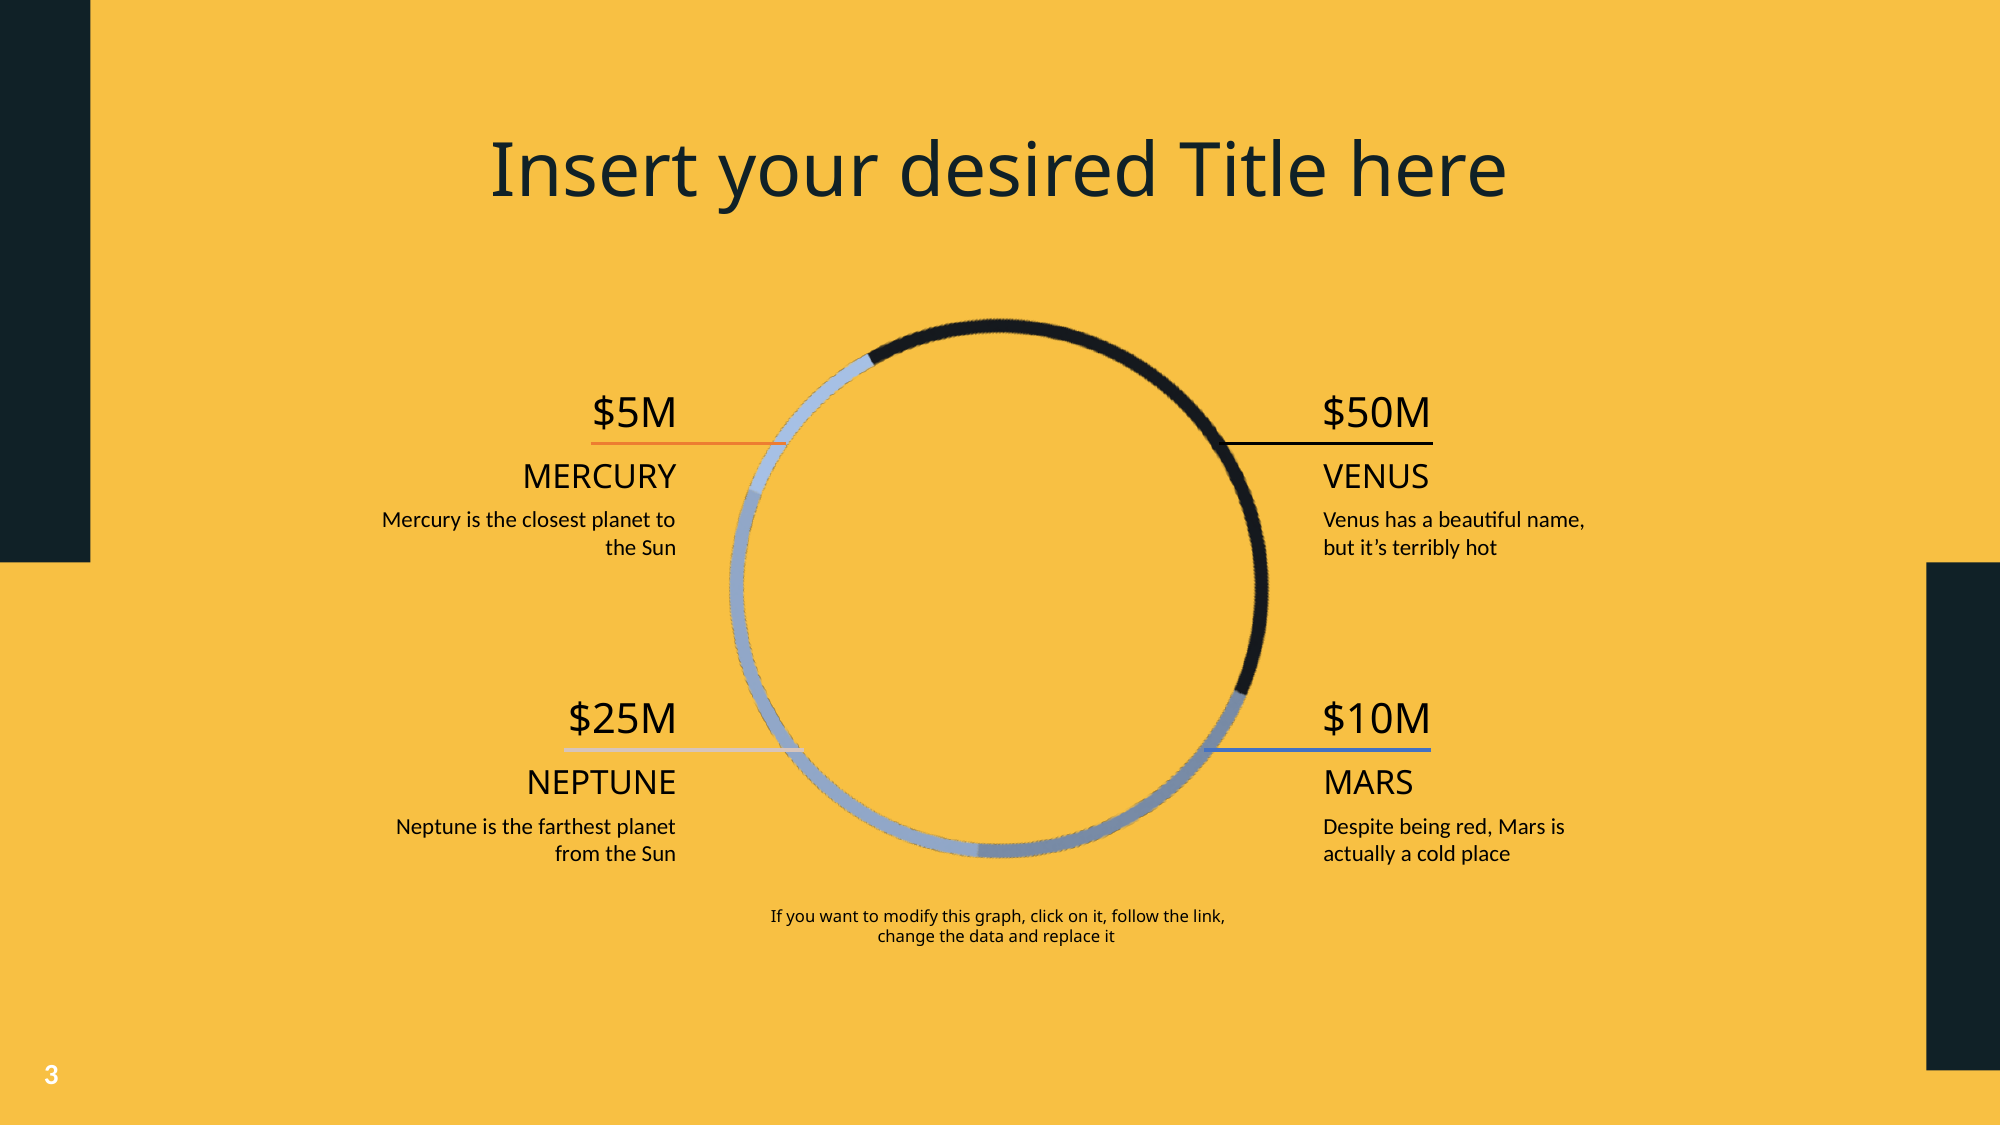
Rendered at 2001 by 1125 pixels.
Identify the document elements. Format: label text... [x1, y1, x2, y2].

text_box [0, 0, 92, 113]
text_box Insert your desired Title here [0, 113, 2000, 218]
text_box If you want to modify this graph, click on it, follow the link, change the data and replace it [745, 891, 1252, 966]
slide_number 3 [0, 1042, 74, 1103]
text_box [0, 218, 92, 563]
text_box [1203, 677, 1622, 867]
text_box [1925, 561, 2000, 1071]
picture [699, 284, 1297, 891]
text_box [378, 677, 804, 867]
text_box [378, 371, 786, 560]
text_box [1218, 371, 1622, 560]
